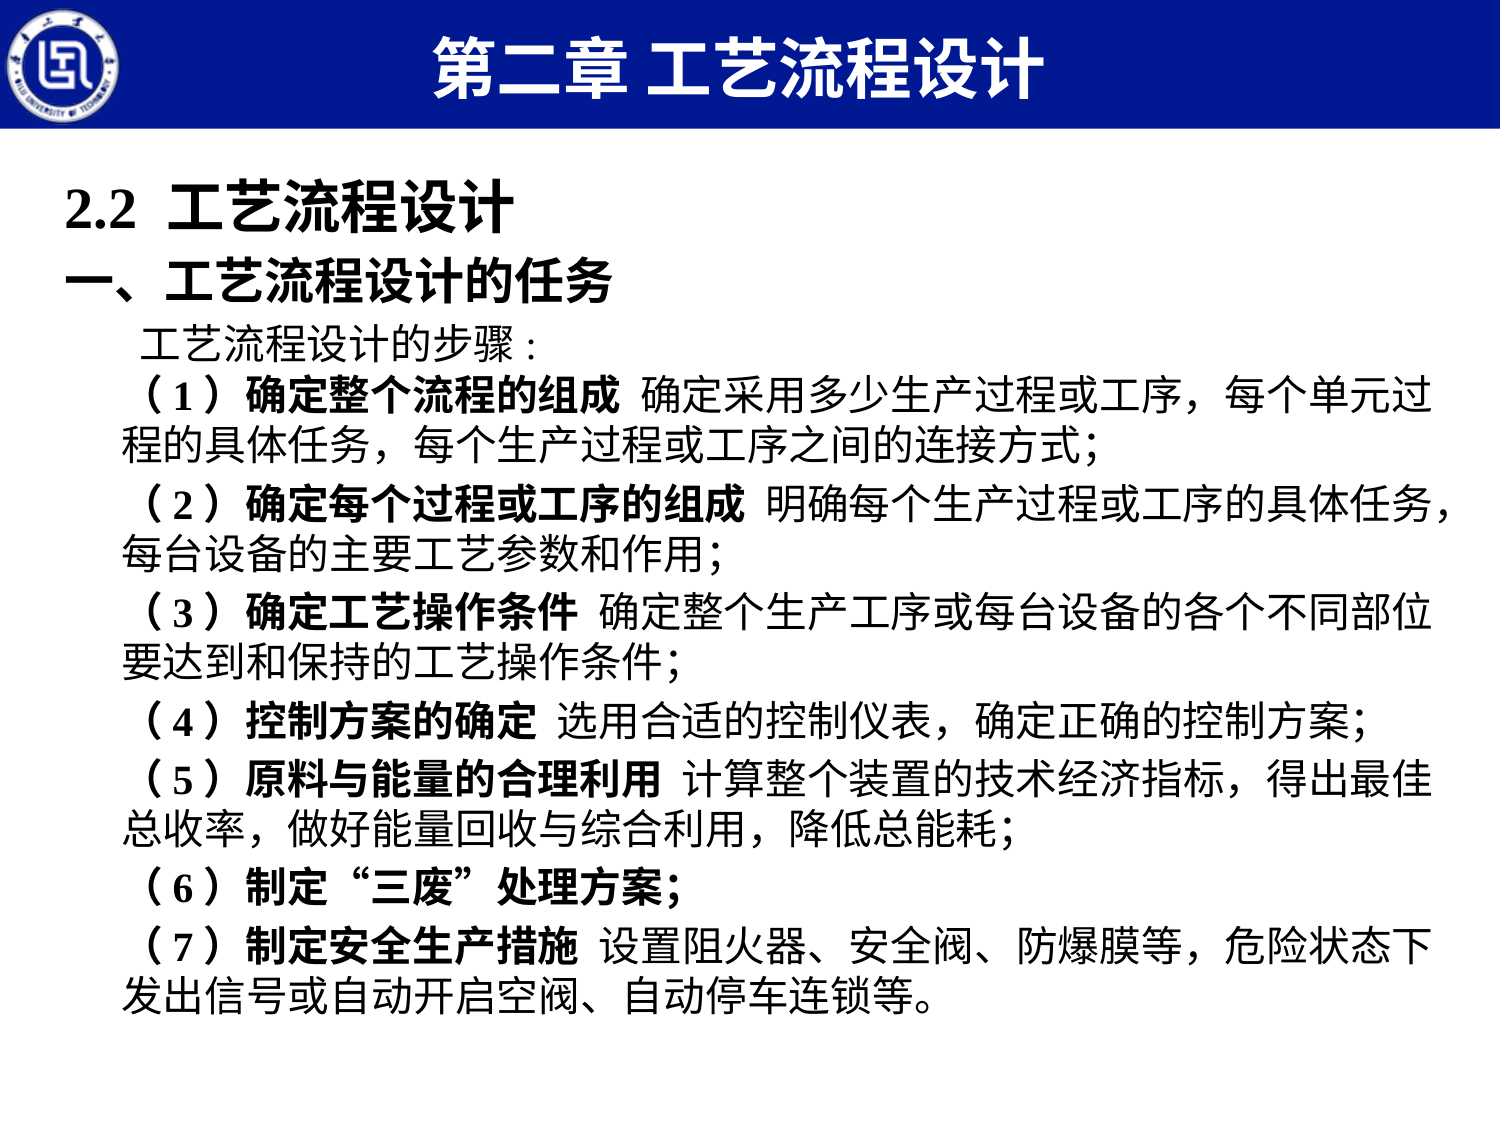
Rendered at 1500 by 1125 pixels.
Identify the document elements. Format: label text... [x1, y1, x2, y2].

text_box 第二章 工艺流程设计 [58, 19, 1418, 115]
text_box 2.2 工艺流程设计 一、工艺流程设计的任务 工艺流程设计的步骤: （1）确定整个流程的组成 确定采用多少生产过程或工序，每个单元过程的具体任务，每个生产过程或工序之间的连接方式； （2）确定每个过程或工序的组成 明确每个生产过程或工序的具体任务，每台设备的主要工艺参数和作用； （3）确定工艺操作条件 确定整个生产工序或每台设备的各个不同部位要达到和保持的工艺操作条件； （4）控制方案的确定 选用合适的控制仪表，确定正确的控制方案； （5）原料与能量的合理利用 计算整个装置的技术经济指标，得出最佳总收率，做好能量回收与综合利用，降低总能耗； （6）制定“三废”处理方案； （7）制定安全生产措施 设置阻火器、安全阀、防爆膜等，危险状态下发出信号或自动开启空阀、自动停车连锁等。 [49, 162, 1463, 1050]
picture [1, 7, 123, 126]
